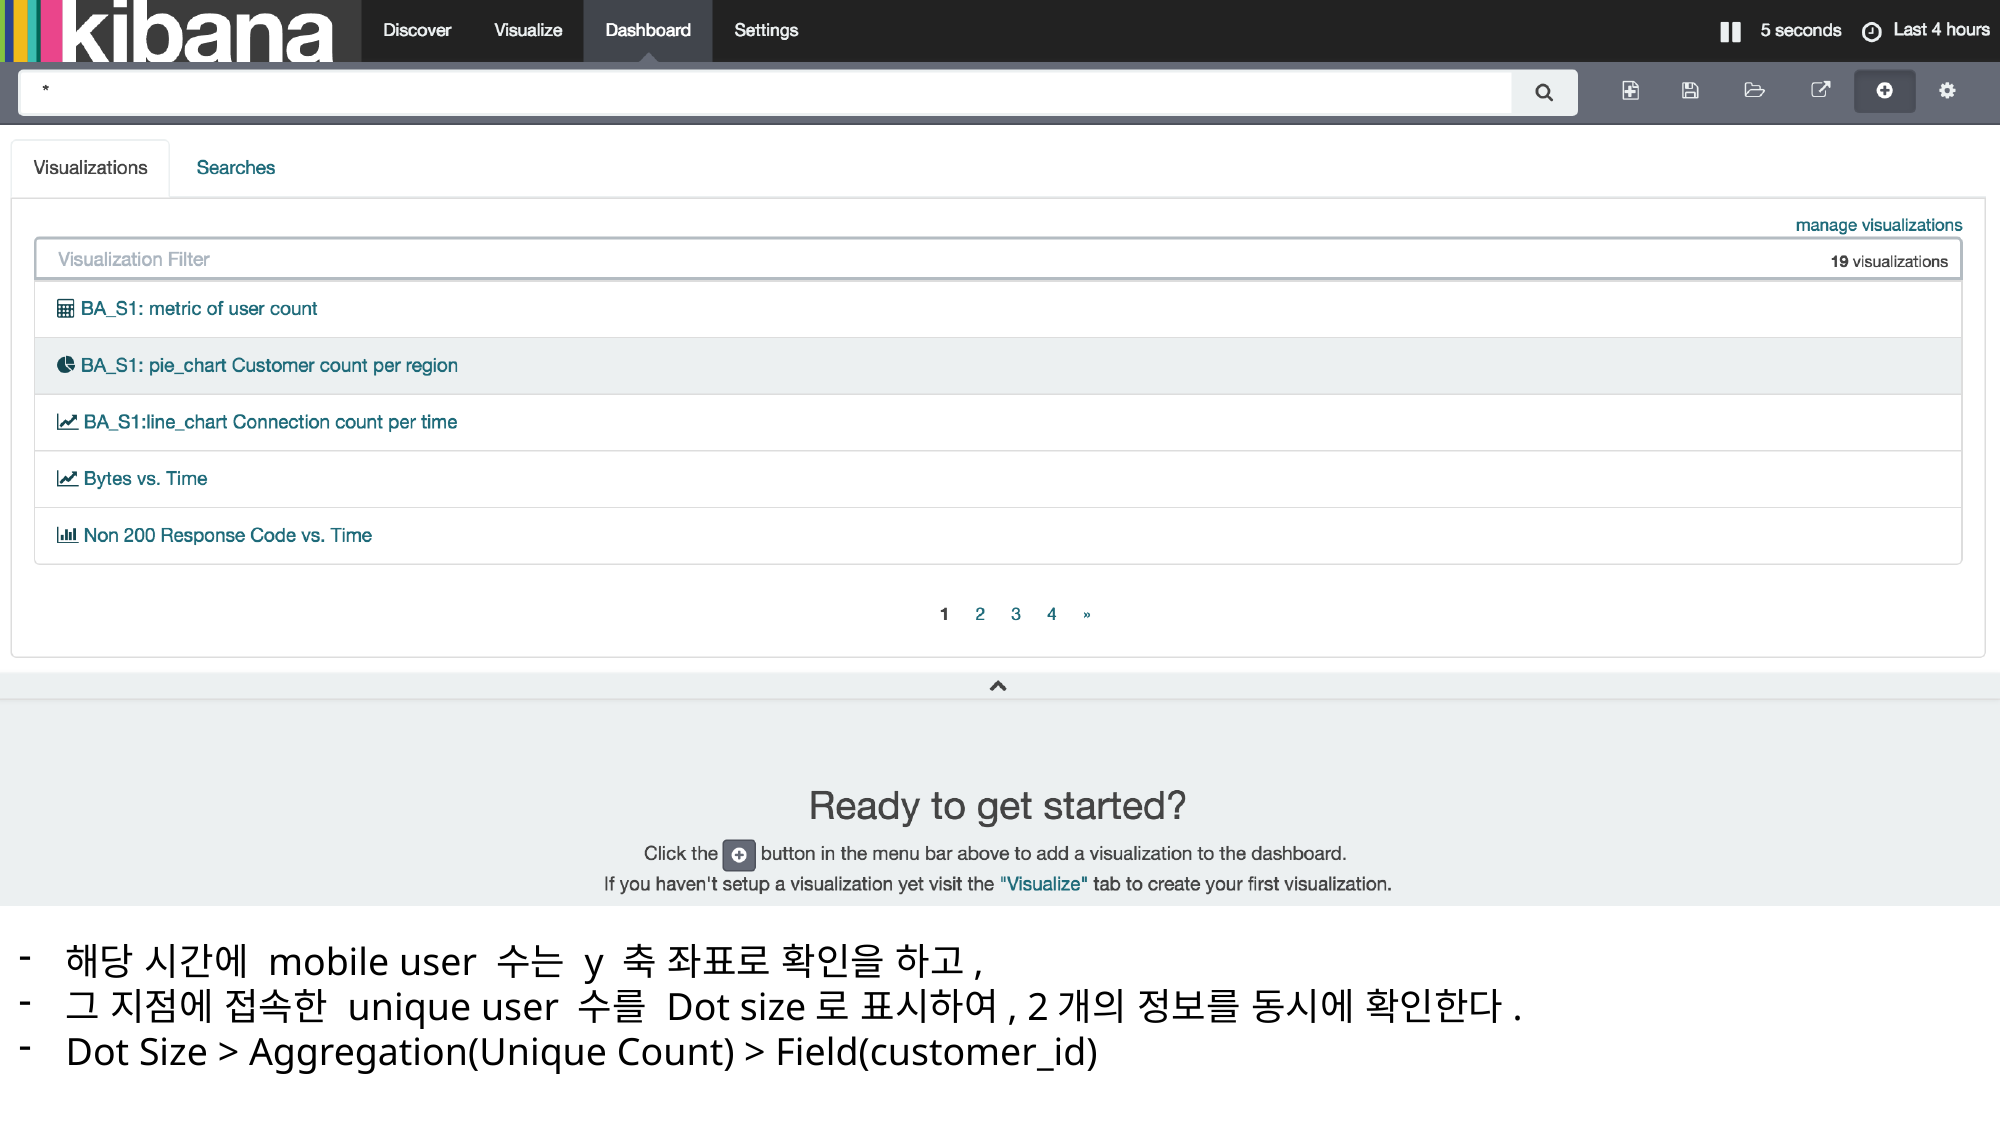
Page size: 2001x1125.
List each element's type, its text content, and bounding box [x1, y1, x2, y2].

picture [0, 0, 2000, 906]
text_box 해당 시간에 mobile user 수는 y 축 좌표로 확인을 하고, 그 지점에 접속한 unique user 수를 Dot size로 표시하여, 2개의 정보를 동시에 확인한다. Dot Size > Aggregation(Unique Count) > Field(customer_id) [4, 930, 1985, 1081]
